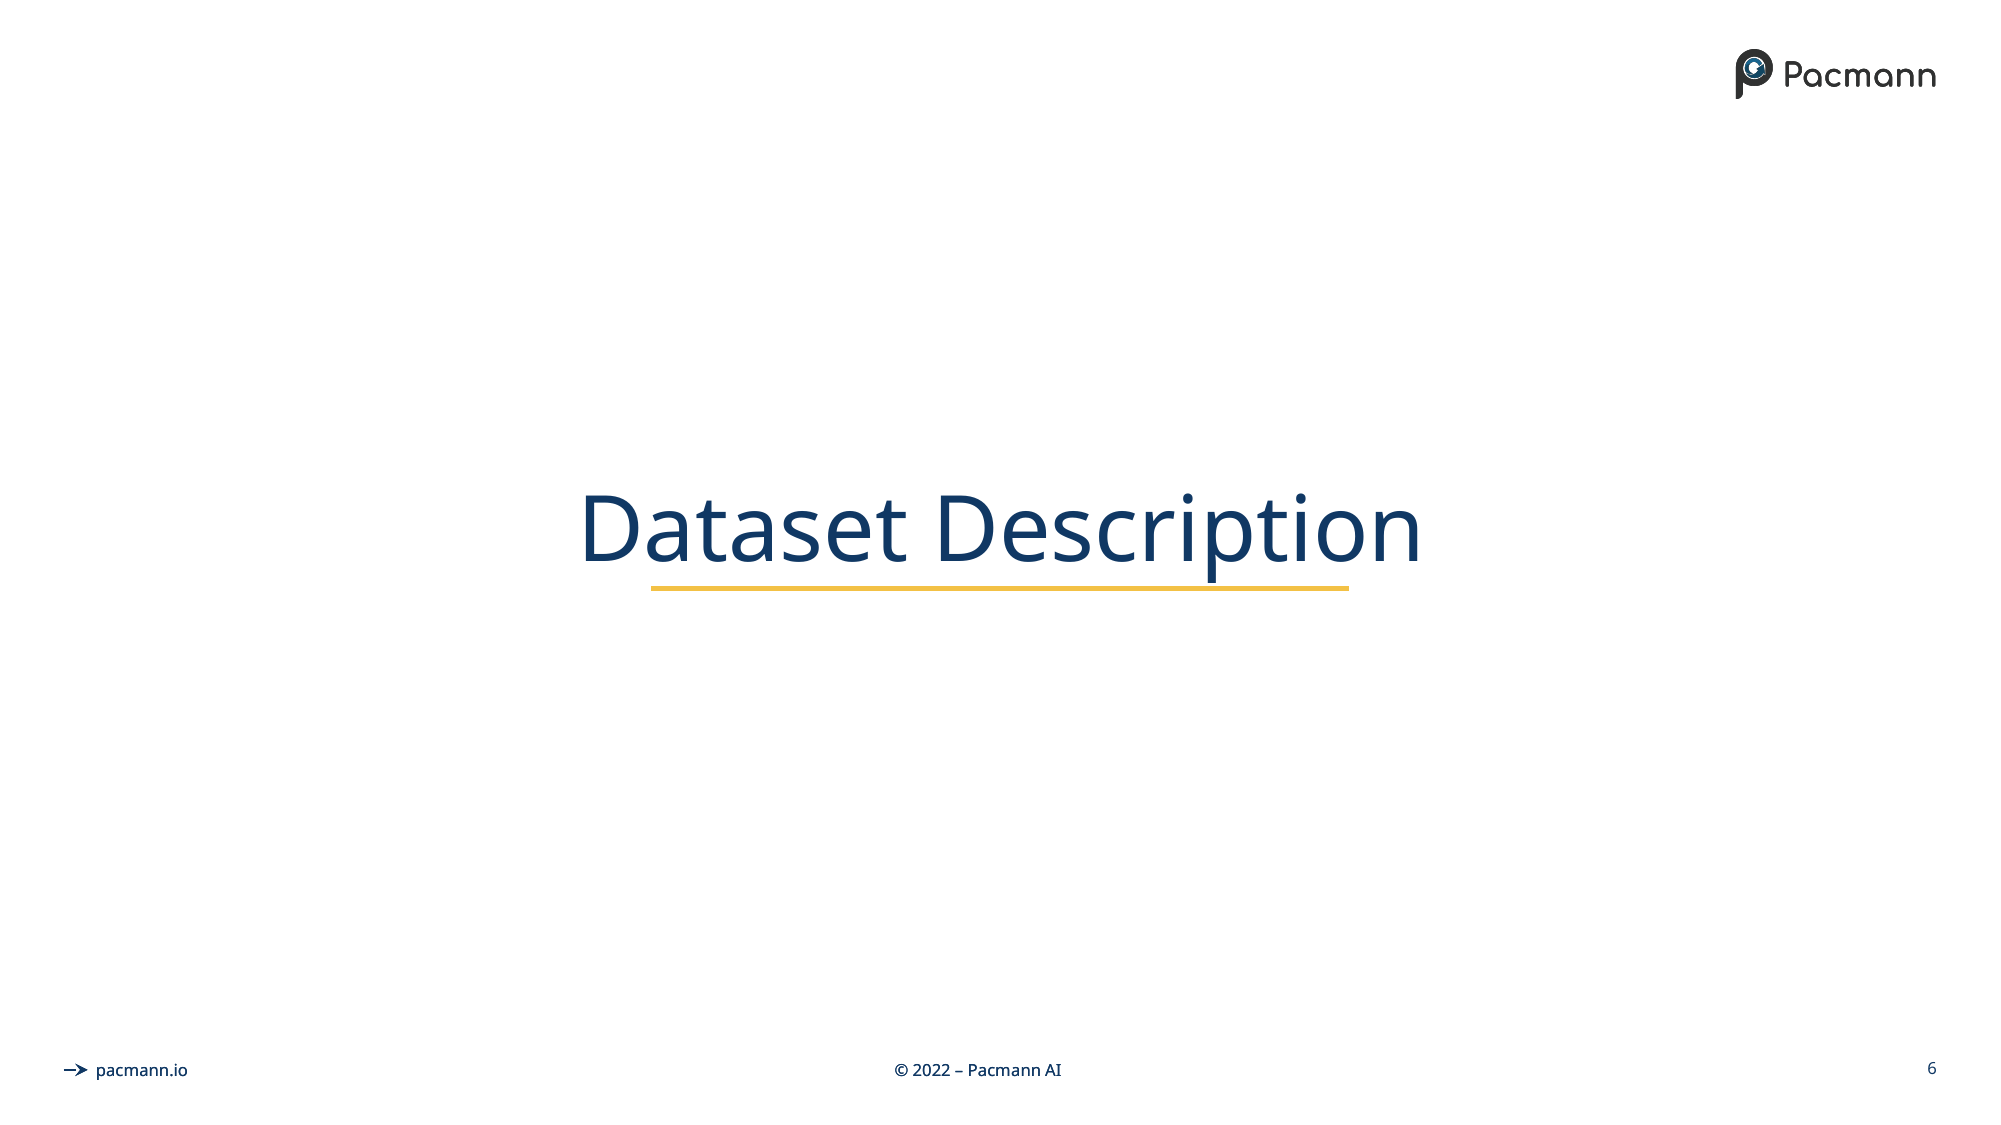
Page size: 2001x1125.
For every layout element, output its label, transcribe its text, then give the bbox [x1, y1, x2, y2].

picture [1707, 36, 1966, 112]
title Dataset Description [51, 441, 1952, 589]
